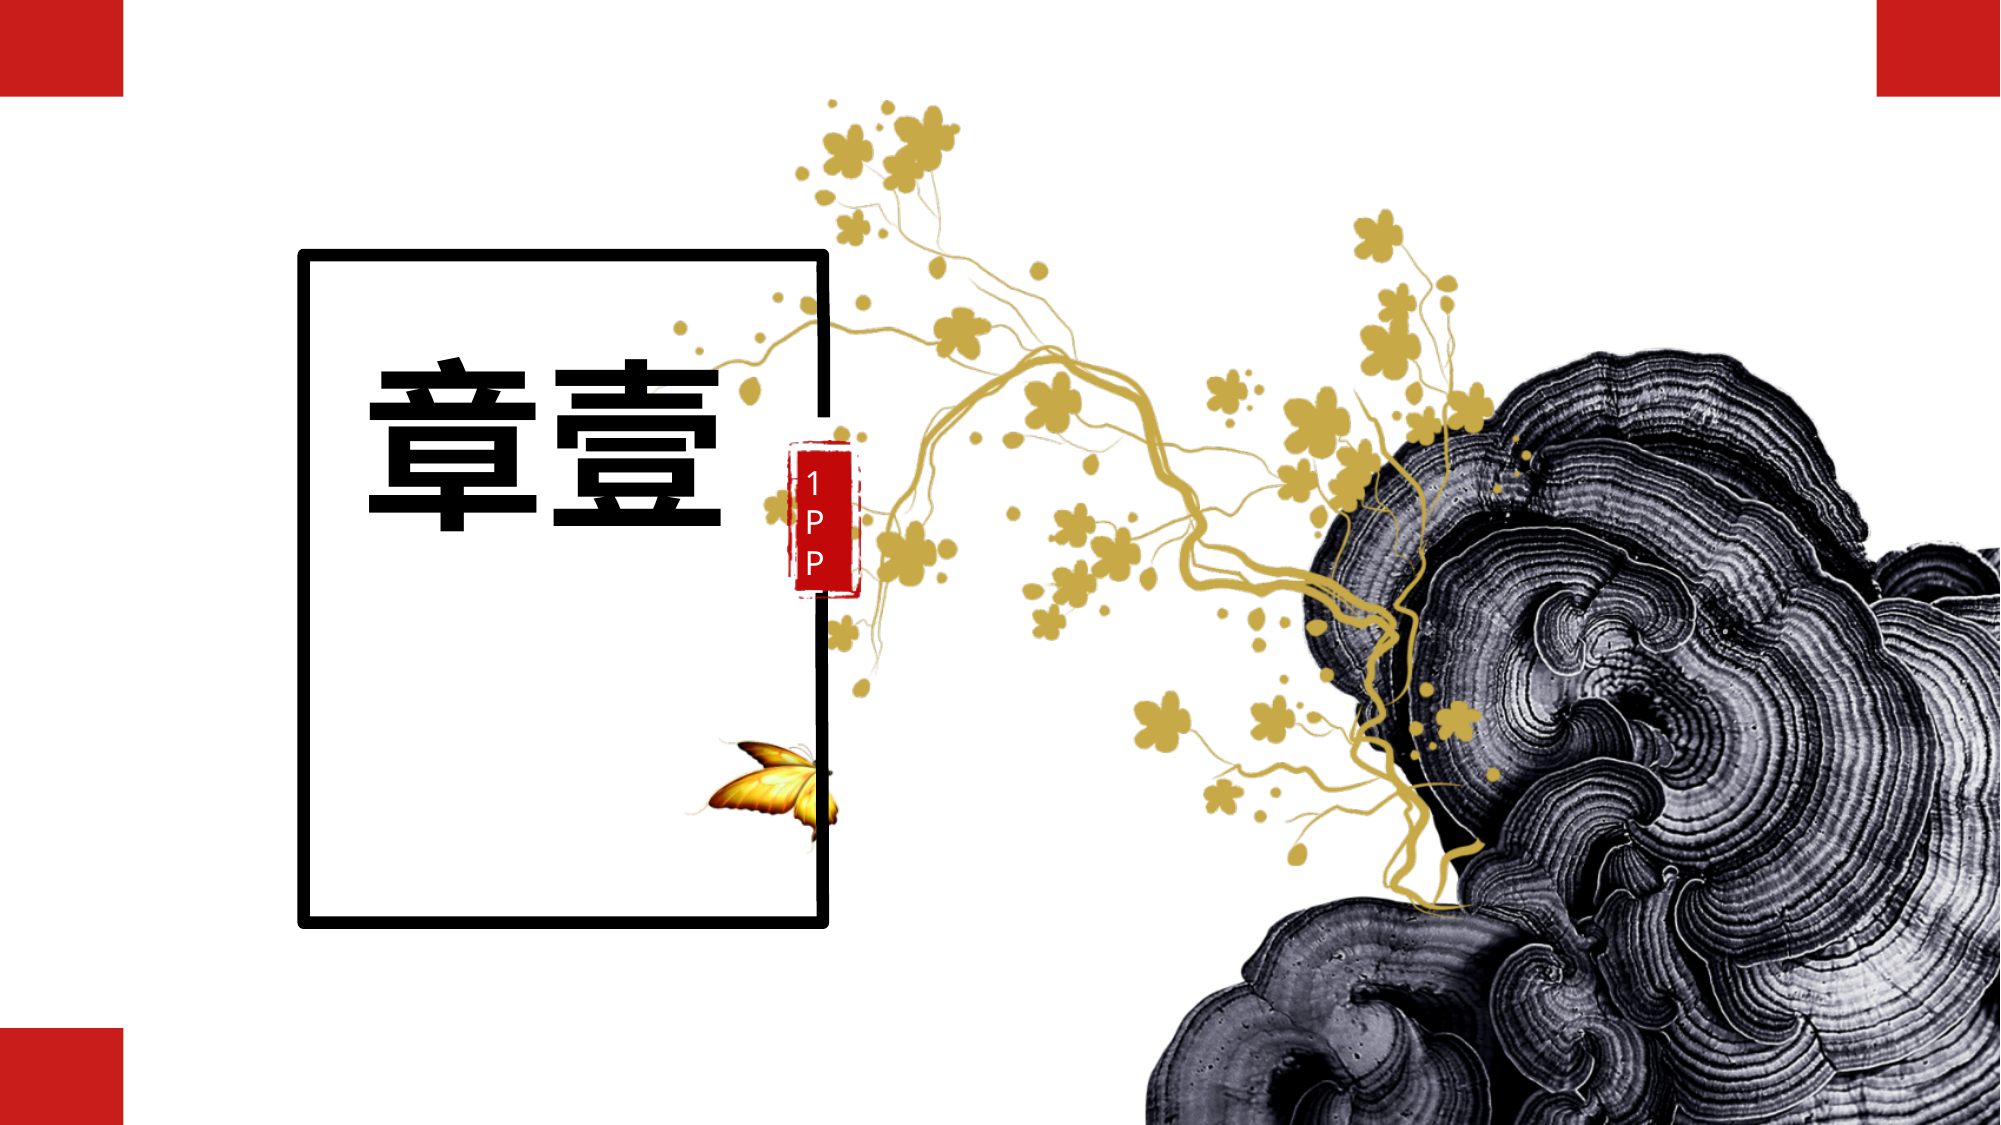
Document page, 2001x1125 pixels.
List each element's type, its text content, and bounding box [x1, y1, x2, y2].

text_box 章壹 [347, 325, 716, 560]
picture [462, 0, 1998, 1125]
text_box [787, 440, 861, 632]
text_box [303, 255, 716, 923]
